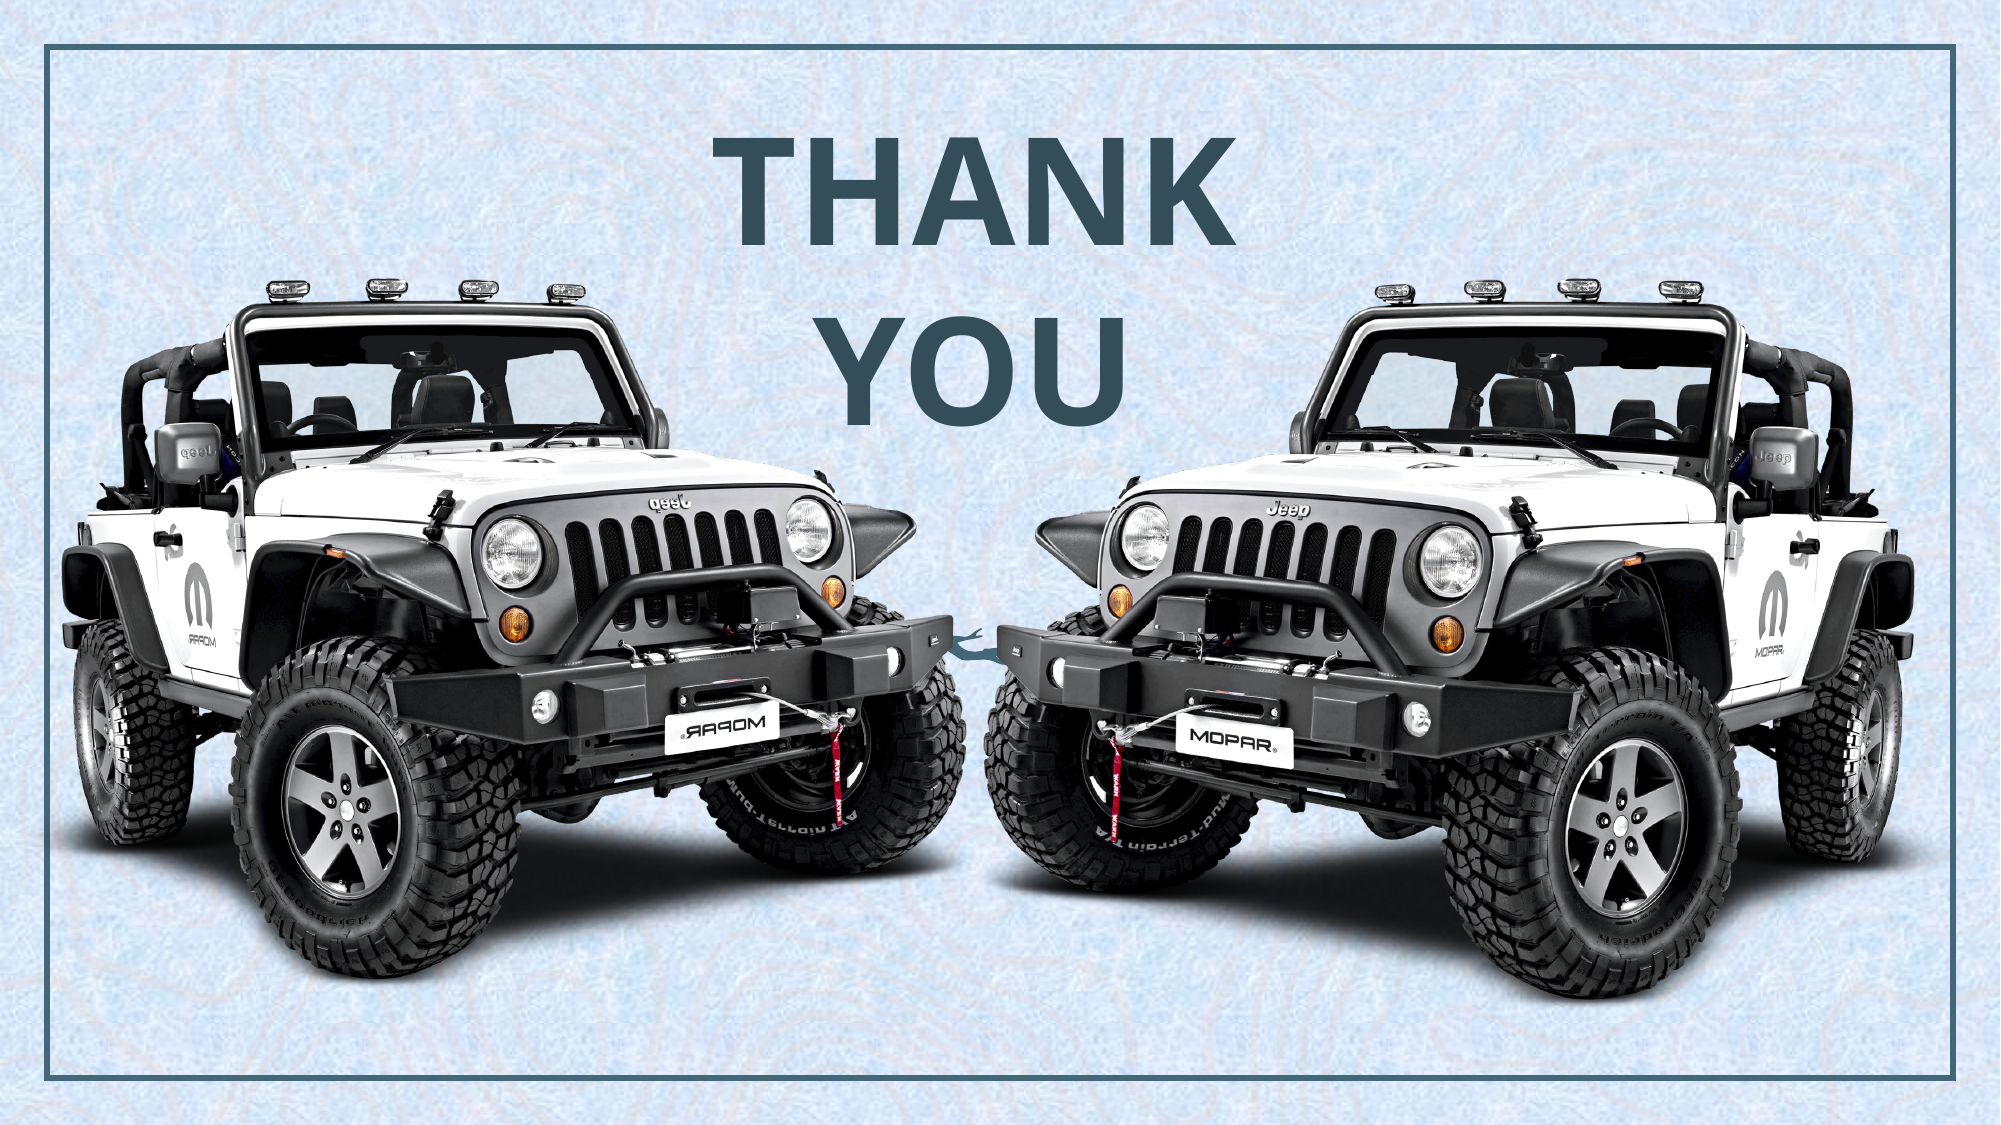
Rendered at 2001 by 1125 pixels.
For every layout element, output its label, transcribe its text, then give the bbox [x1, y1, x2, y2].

picture [0, 277, 1977, 1012]
text_box THANK YOU [684, 88, 1264, 277]
